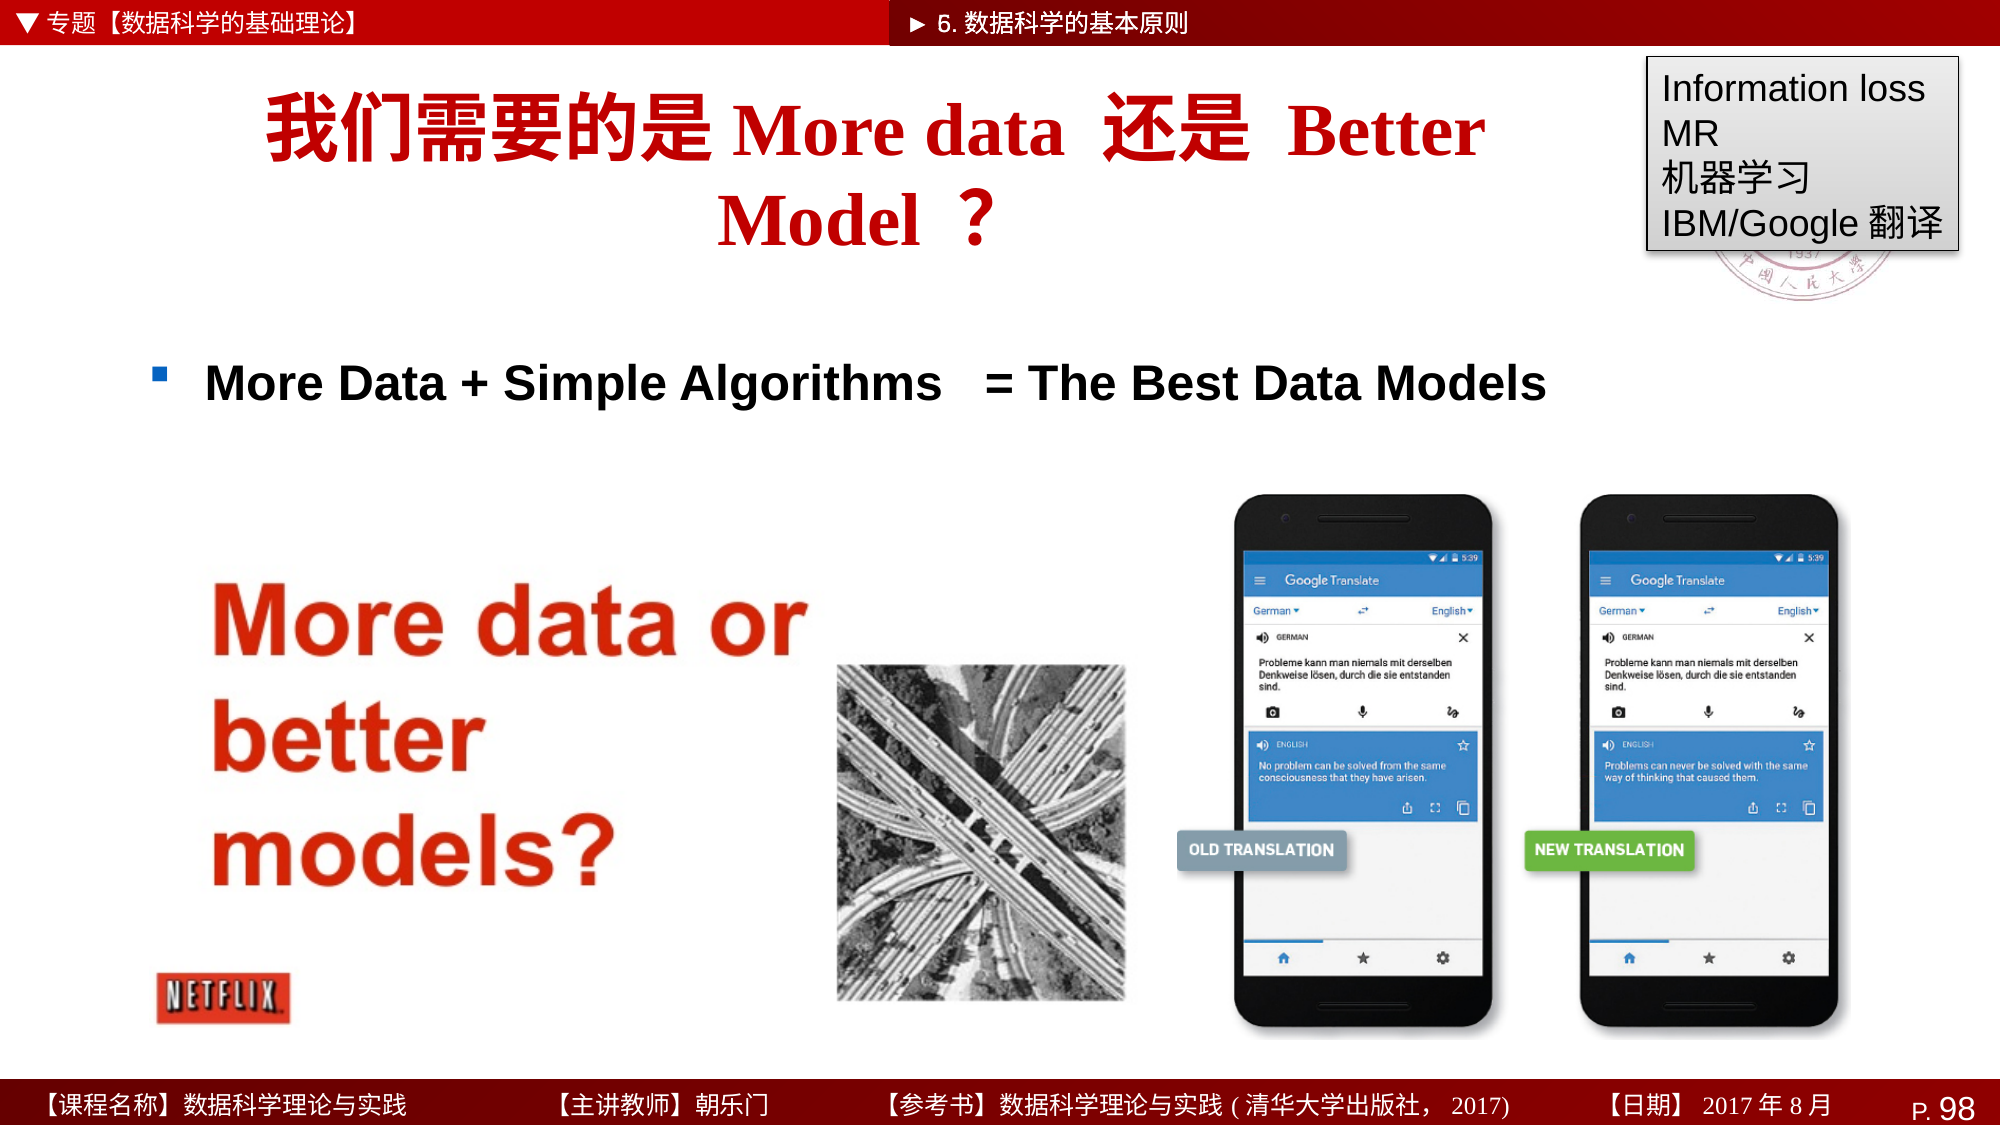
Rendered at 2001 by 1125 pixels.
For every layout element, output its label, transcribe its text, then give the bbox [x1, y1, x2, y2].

title 我们需要的是More data 还是 Better Model ？ [100, 102, 1642, 239]
picture [1177, 494, 1851, 1041]
picture [149, 466, 1147, 1028]
text_box Information loss MR 机器学习 IBM/Google翻译 [1646, 56, 1959, 251]
picture [1696, 251, 1910, 304]
text_box ► 5.数据科学的基本原则 [890, 0, 1308, 102]
list More Data + Simple Algorithms = The Best Data Models [133, 342, 1780, 1028]
list ▼专题【数据科学的基础理论】 [0, 0, 725, 43]
